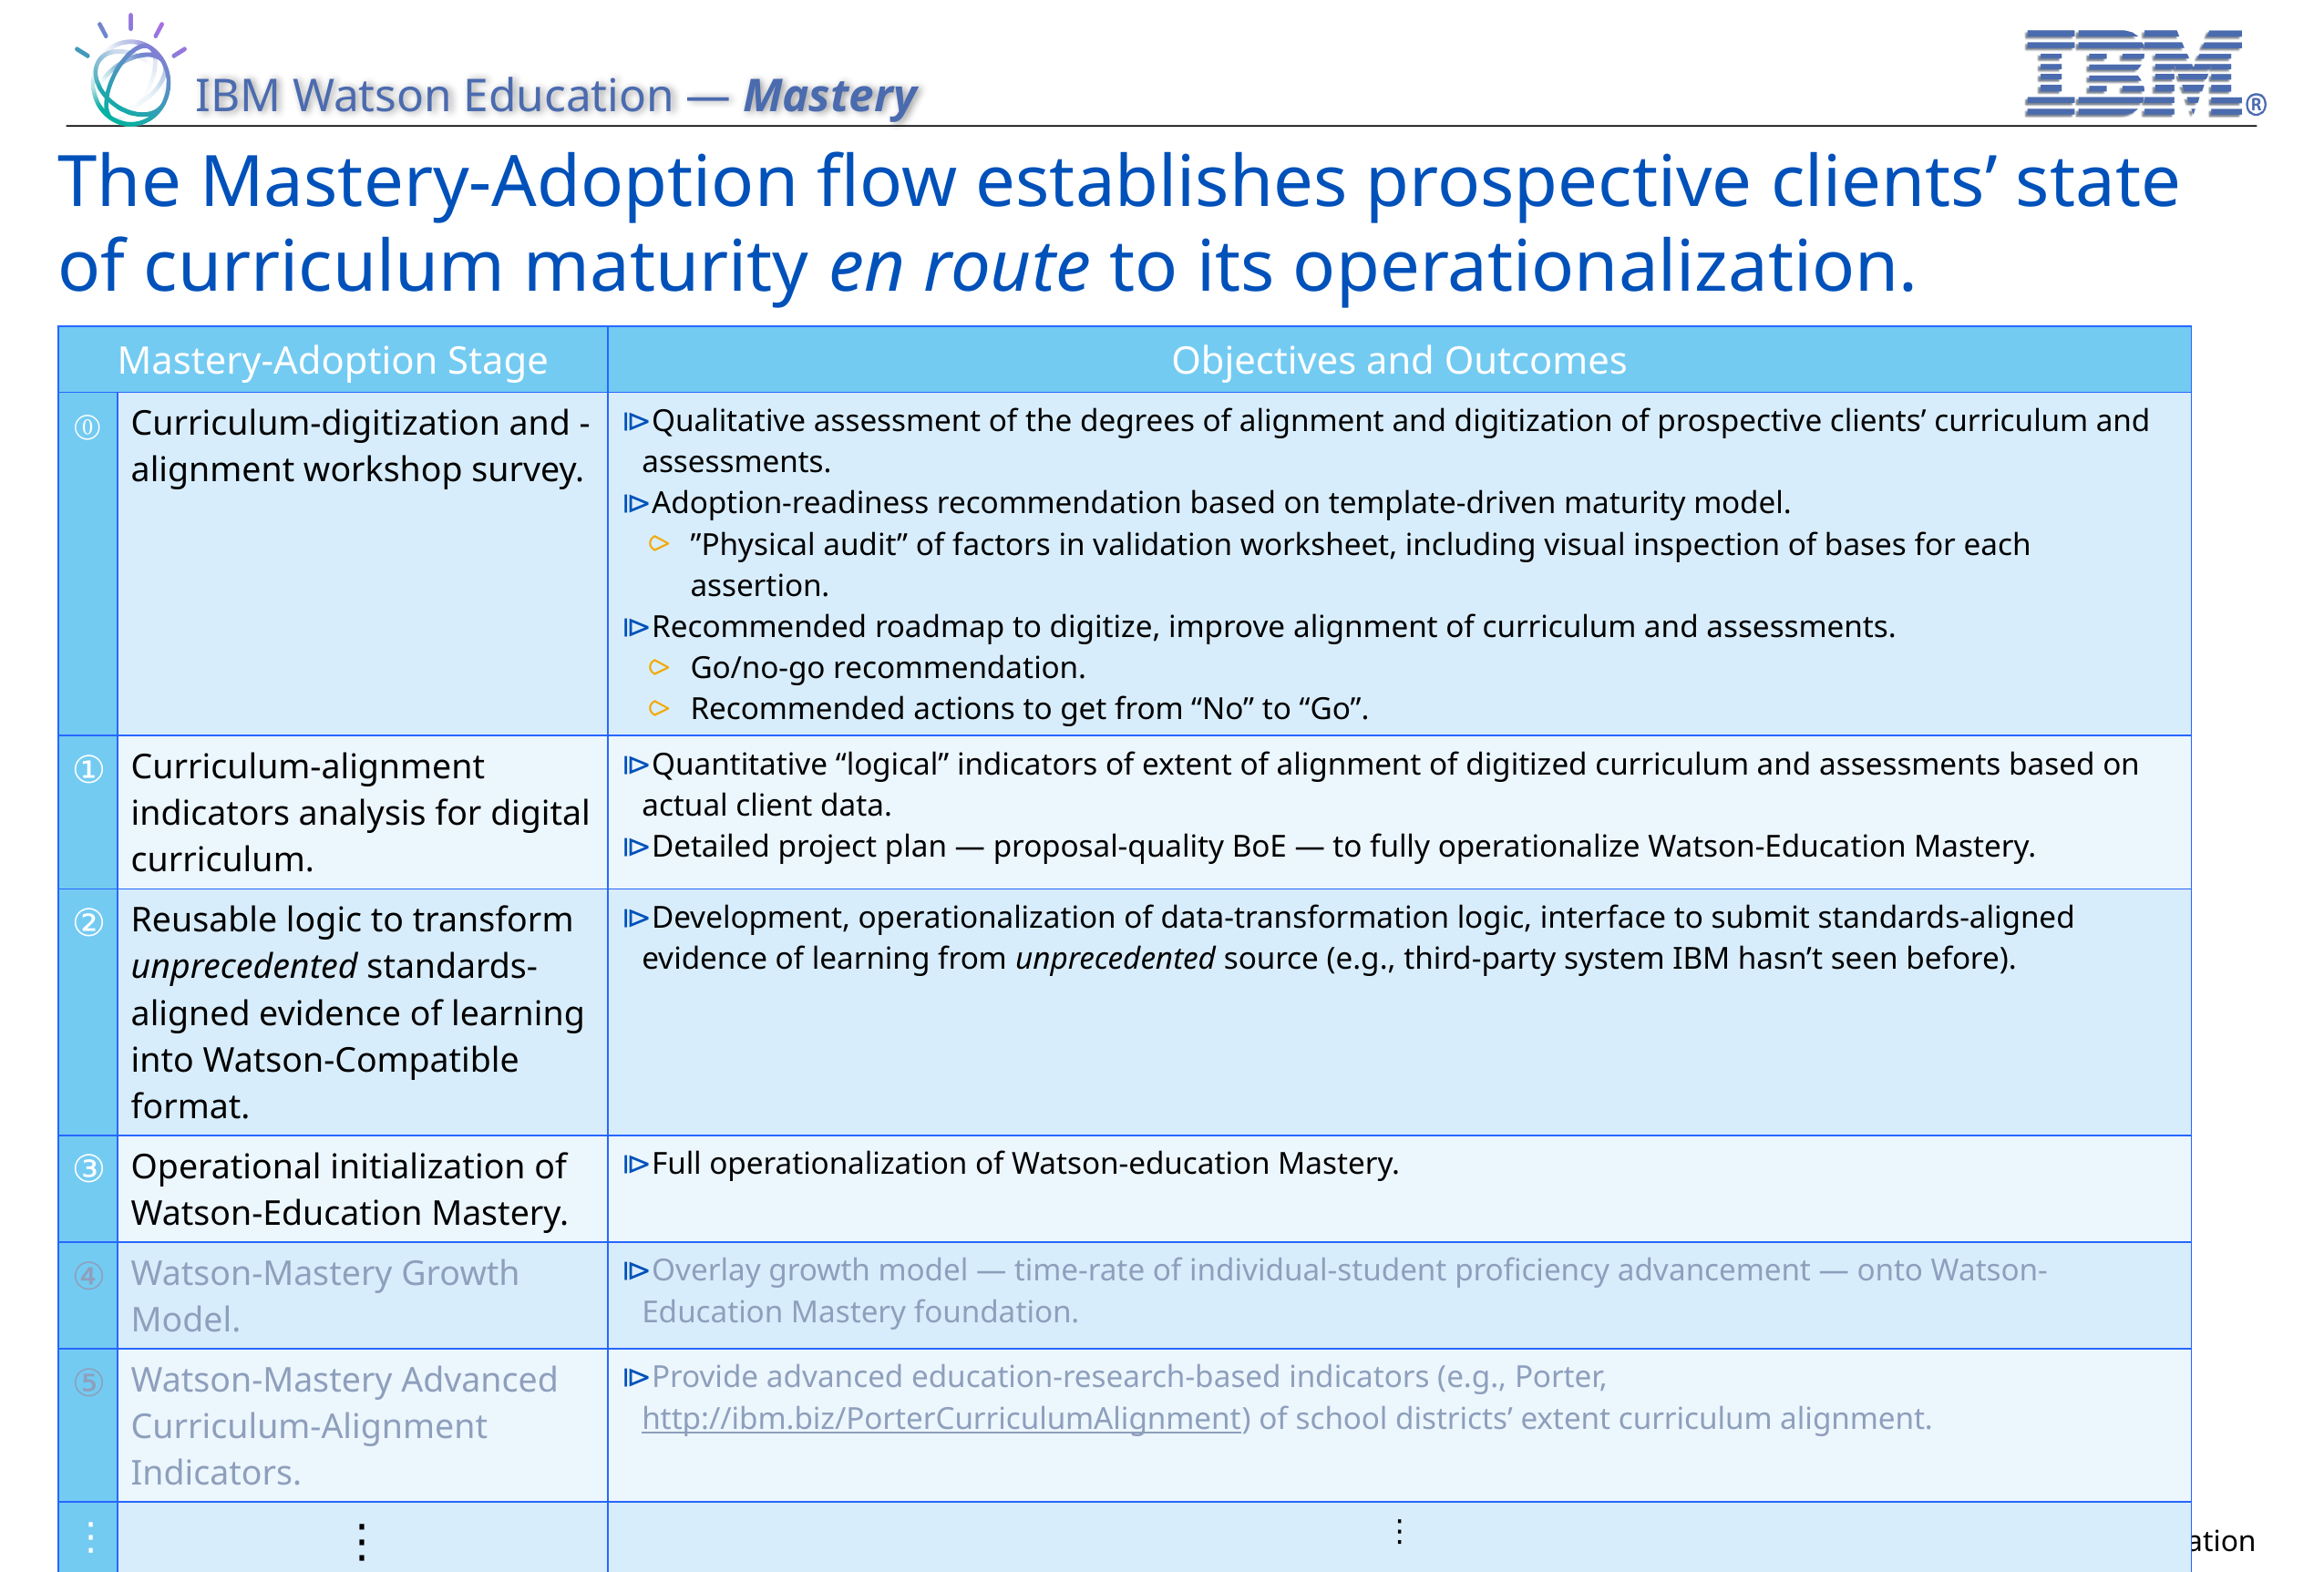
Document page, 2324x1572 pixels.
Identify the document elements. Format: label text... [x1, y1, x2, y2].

picture [75, 13, 187, 127]
table_cell Watson-Mastery Advanced Curriculum-Alignment Indicators. [118, 1350, 607, 1501]
title The Mastery-Adoption flow establishes prospective clients’ state of curriculum maturity en route to its operationalization. [57, 139, 2267, 313]
table_cell ⓪ [59, 393, 117, 735]
table_cell Curriculum-alignment indicators analysis for digital curriculum. [118, 736, 607, 889]
table_cell ③ [59, 1136, 117, 1241]
table_cell Watson-Mastery Growth Model. [118, 1243, 607, 1348]
table_cell ⋮ [118, 1503, 607, 1572]
table_cell Overlay growth model — time-rate of individual-student proficiency advancement — onto Watson-Education Mastery foundation. [609, 1243, 2191, 1348]
picture [2023, 30, 2267, 118]
table_header Objectives and Outcomes [609, 327, 2191, 392]
table_cell Operational initialization of Watson-Education Mastery. [118, 1136, 607, 1241]
table_cell ④ [59, 1243, 117, 1348]
table_cell ⋮ [609, 1503, 2191, 1572]
table_cell Qualitative assessment of the degrees of alignment and digitization of prospective clients’ curriculum and assessments. Adoption-readiness recommendation based on template-driven maturity model. ”Physical audit” of factors in validation worksheet, including visual inspection of bases for each assertion. Recommended roadmap to digitize, improve alignment of curriculum and assessments. Go/no-go recommendation. Recommended actions to get from “No” to “Go”. [609, 393, 2191, 735]
table_cell Provide advanced education-research-based indicators (e.g., Porter, http://ibm.biz/PorterCurriculumAlignment) of school districts’ extent curriculum alignment. [609, 1350, 2191, 1501]
table_cell ⑤ [59, 1350, 117, 1501]
table_cell ① [59, 736, 117, 889]
table_cell ⋮ [59, 1503, 117, 1572]
table_cell Full operationalization of Watson-education Mastery. [609, 1136, 2191, 1241]
table_cell Development, operationalization of data-transformation logic, interface to submit standards-aligned evidence of learning from unprecedented source (e.g., third-party system IBM hasn’t seen before). [609, 889, 2191, 1135]
table_cell Curriculum-digitization and -alignment workshop survey. [118, 393, 607, 735]
table_cell Quantitative “logical” indicators of extent of alignment of digitized curriculum and assessments based on actual client data. Detailed project plan — proposal-quality BoE — to fully operationalize Watson-Education Mastery. [609, 736, 2191, 889]
table_cell ② [59, 889, 117, 1135]
table_header Mastery-Adoption Stage [59, 327, 607, 392]
table_cell Reusable logic to transform unprecedented standards-aligned evidence of learning into Watson-Compatible format. [118, 889, 607, 1135]
